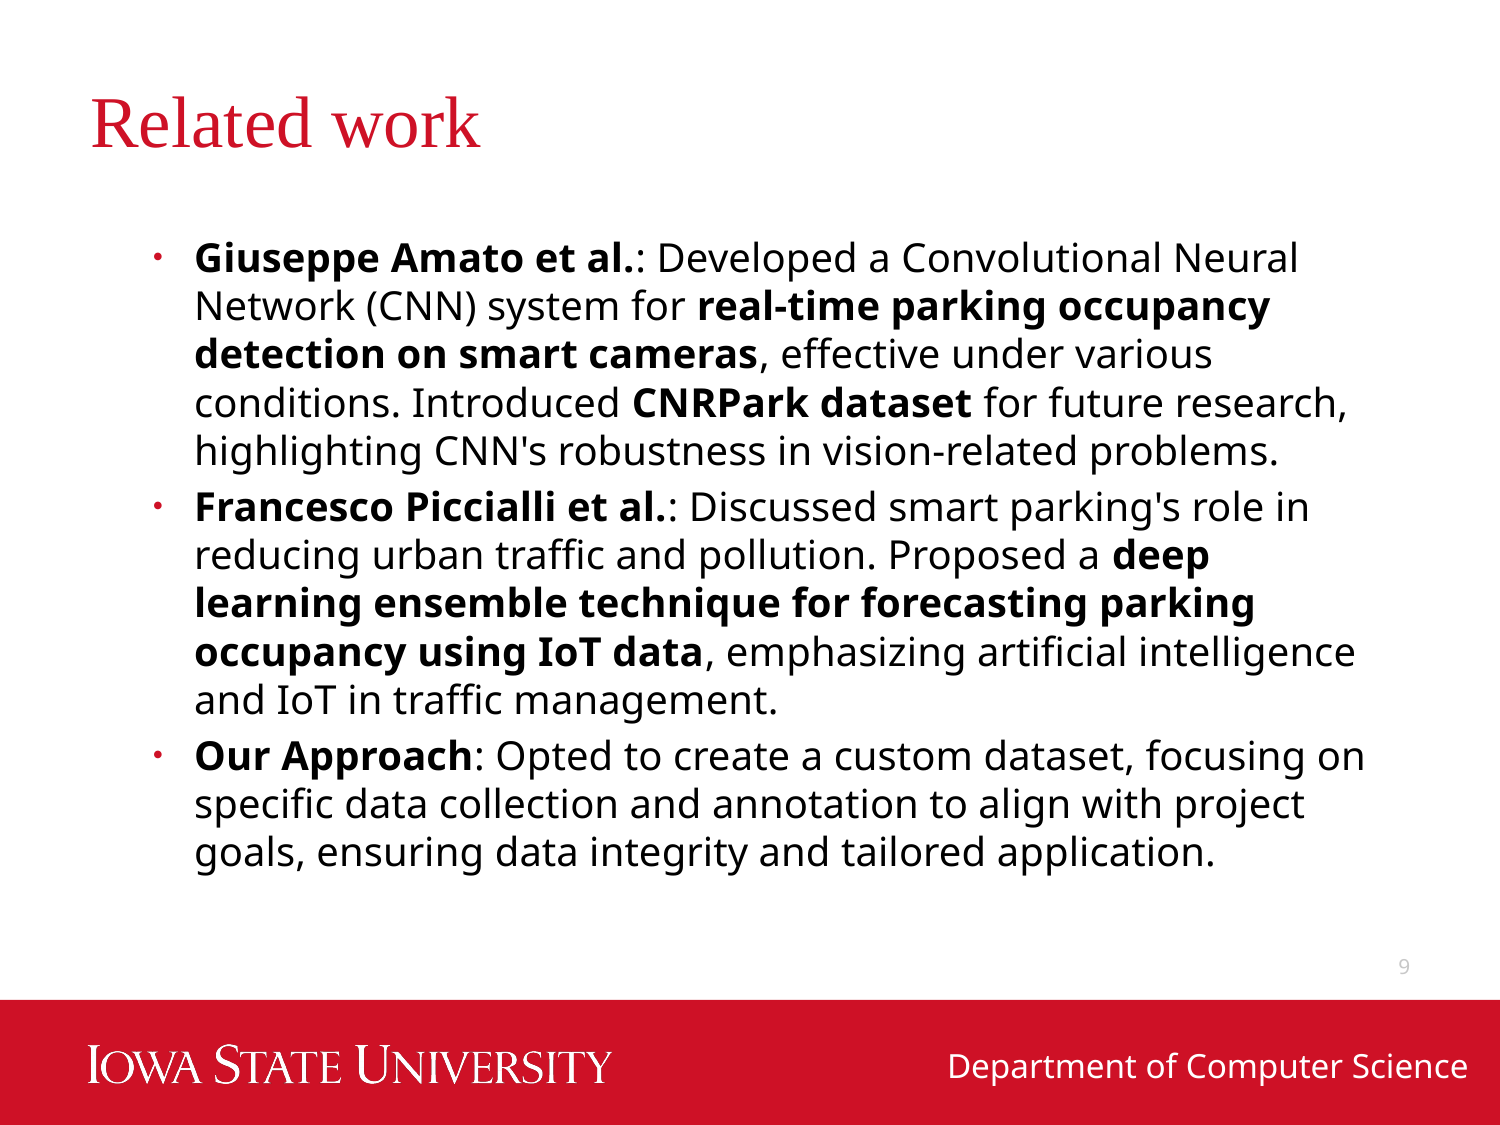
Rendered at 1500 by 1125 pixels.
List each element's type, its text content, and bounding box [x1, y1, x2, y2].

picture [87, 1044, 613, 1088]
list Giuseppe Amato et al.: Developed a Convolutional Neural Network (CNN) system for real-time parking occupancy detection on smart cameras, effective under various conditions. Introduced CNRPark dataset for future research, highlighting CNN's robustness in vision-related problems. Francesco Piccialli et al.: Discussed smart parking's role in reducing urban traffic and pollution. Proposed a deep learning ensemble technique for forecasting parking occupancy using IoT data, emphasizing artificial intelligence and IoT in traffic management. Our Approach: Opted to create a custom dataset, focusing on specific data collection and annotation to align with project goals, ensuring data integrity and tailored application. [137, 224, 1388, 938]
title Related work [74, 24, 1351, 213]
slide_number 9 [1074, 937, 1425, 998]
